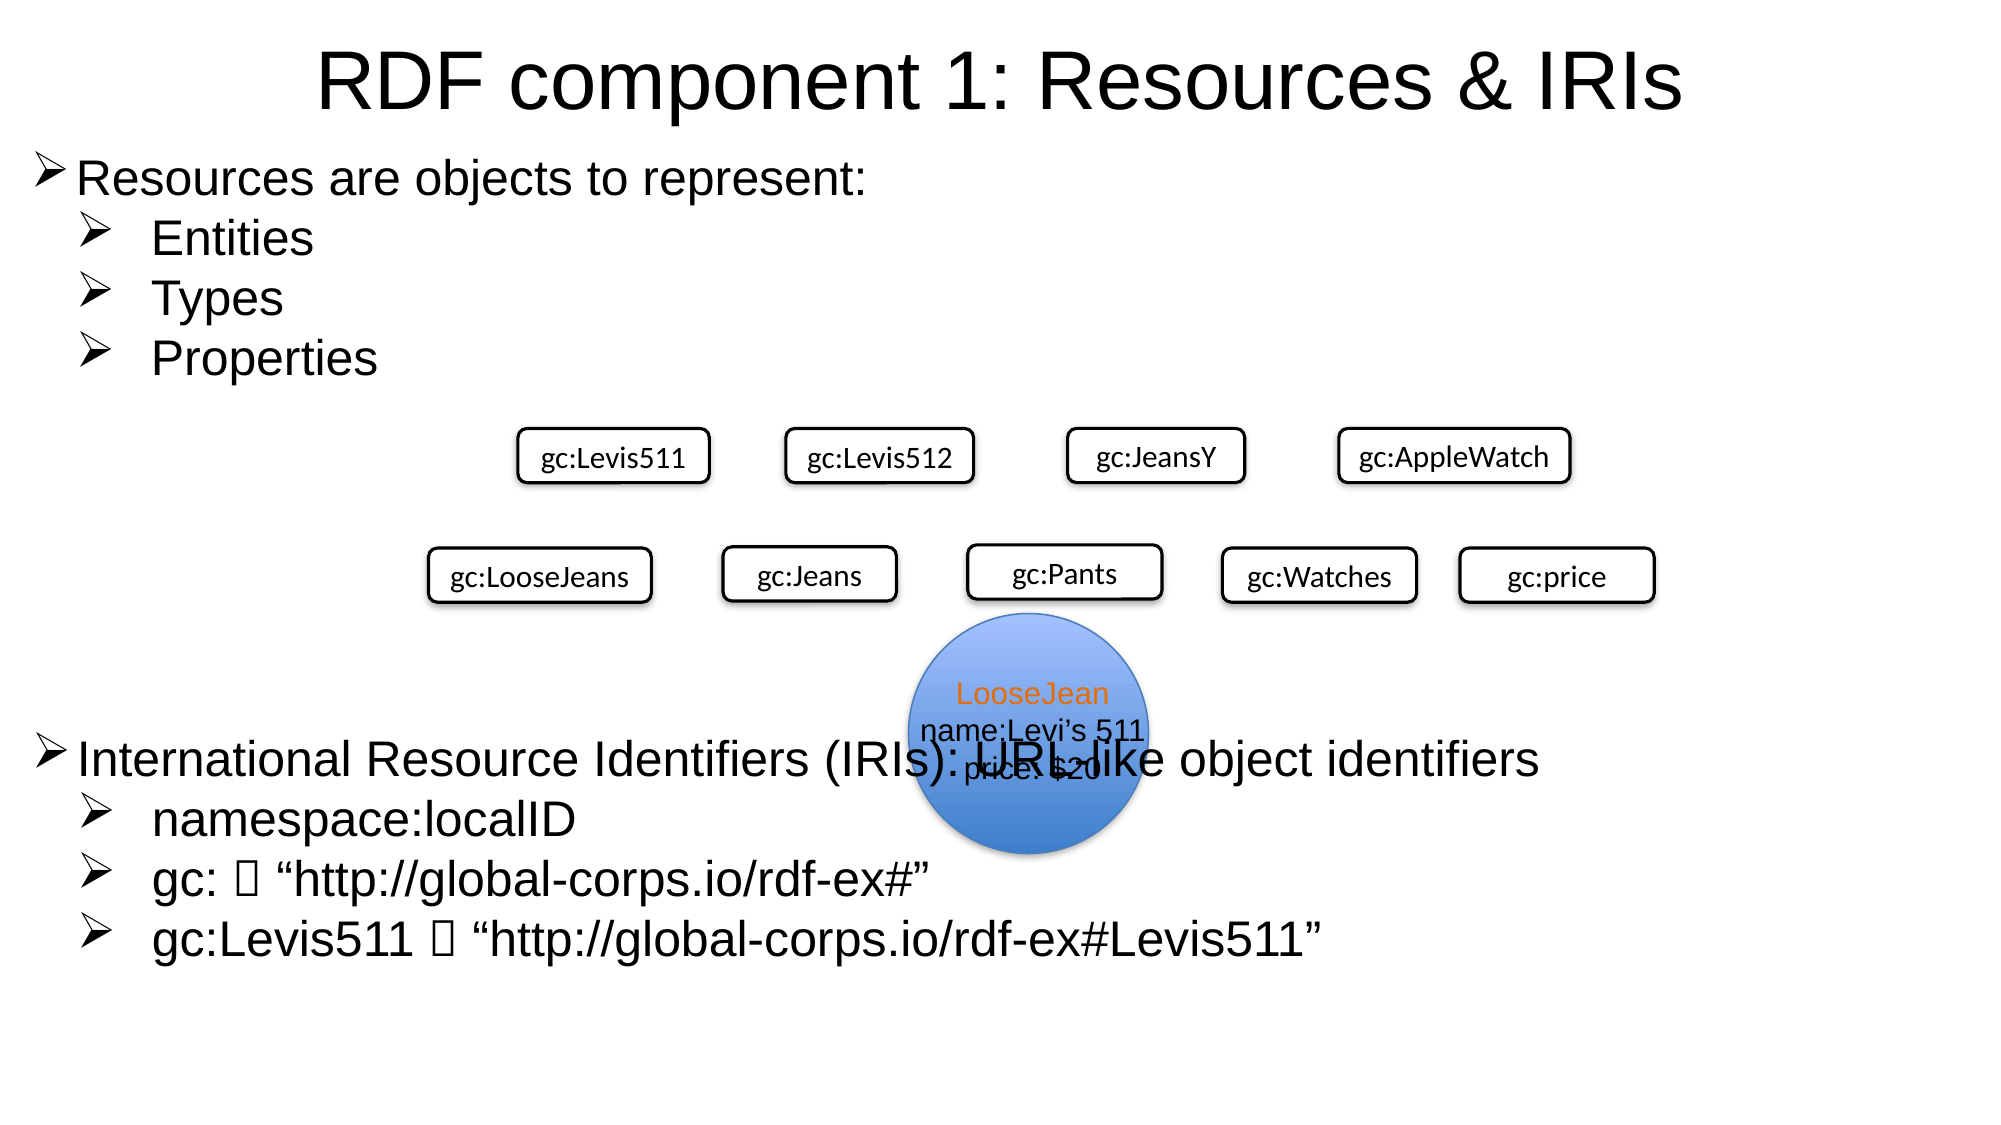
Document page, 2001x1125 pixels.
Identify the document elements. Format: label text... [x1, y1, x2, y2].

text_box gc:price [1459, 547, 1656, 604]
text_box gc:LooseJeans [427, 547, 653, 604]
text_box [903, 613, 1163, 854]
text_box gc:Levis512 [785, 427, 975, 484]
text_box gc:Jeans [722, 546, 898, 602]
text_box gc:Watches [1221, 547, 1418, 604]
text_box gc:Levis511 [517, 427, 711, 484]
text_box gc:JeansY [1066, 427, 1246, 484]
text_box gc:AppleWatch [1338, 427, 1571, 484]
text_box Resources are objects to represent: Entities Types Properties [16, 137, 971, 393]
text_box International Resource Identifiers (IRIs): URL-like object identifiers namespace:localID gc:  “http://global-corps.io/rdf-ex#” gc:Levis511  “http://global-corps.io/rdf-ex#Levis511” [17, 718, 1743, 974]
text_box gc:Pants [966, 544, 1163, 600]
text_box RDF component 1: Resources & IRIs [209, 18, 1790, 134]
